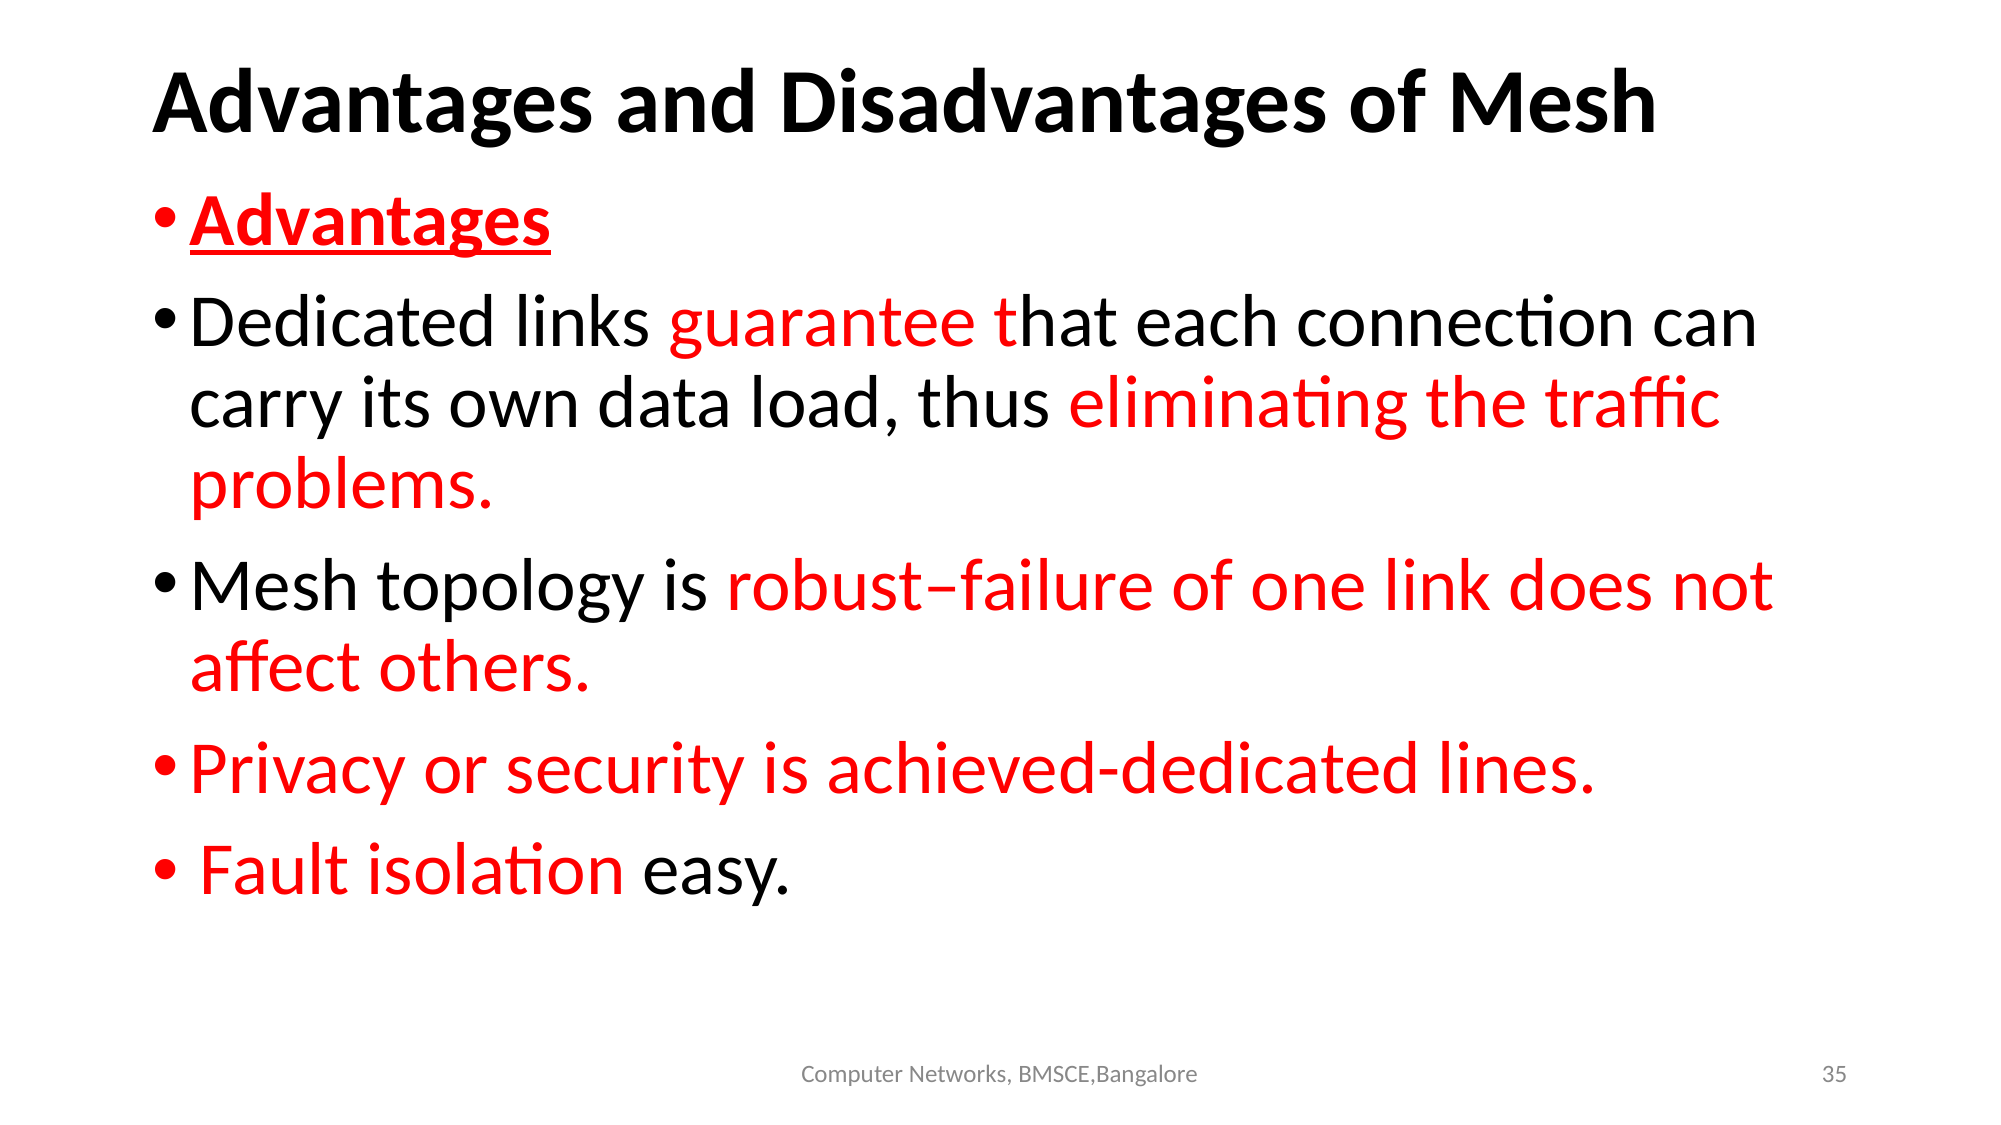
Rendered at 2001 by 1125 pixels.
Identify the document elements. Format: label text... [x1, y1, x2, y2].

title Advantages and Disadvantages of Mesh [137, 32, 1863, 172]
slide_number ‹#› [1412, 1042, 1863, 1103]
list Advantages Dedicated links guarantee that each connection can carry its own data load, thus eliminating the traffic problems. Mesh topology is robust–failure of one link does not affect others. Privacy or security is achieved-dedicated lines. • Fault isolation easy. [137, 172, 1863, 1014]
footer Computer Networks, BMSCE,Bangalore [662, 1042, 1338, 1103]
